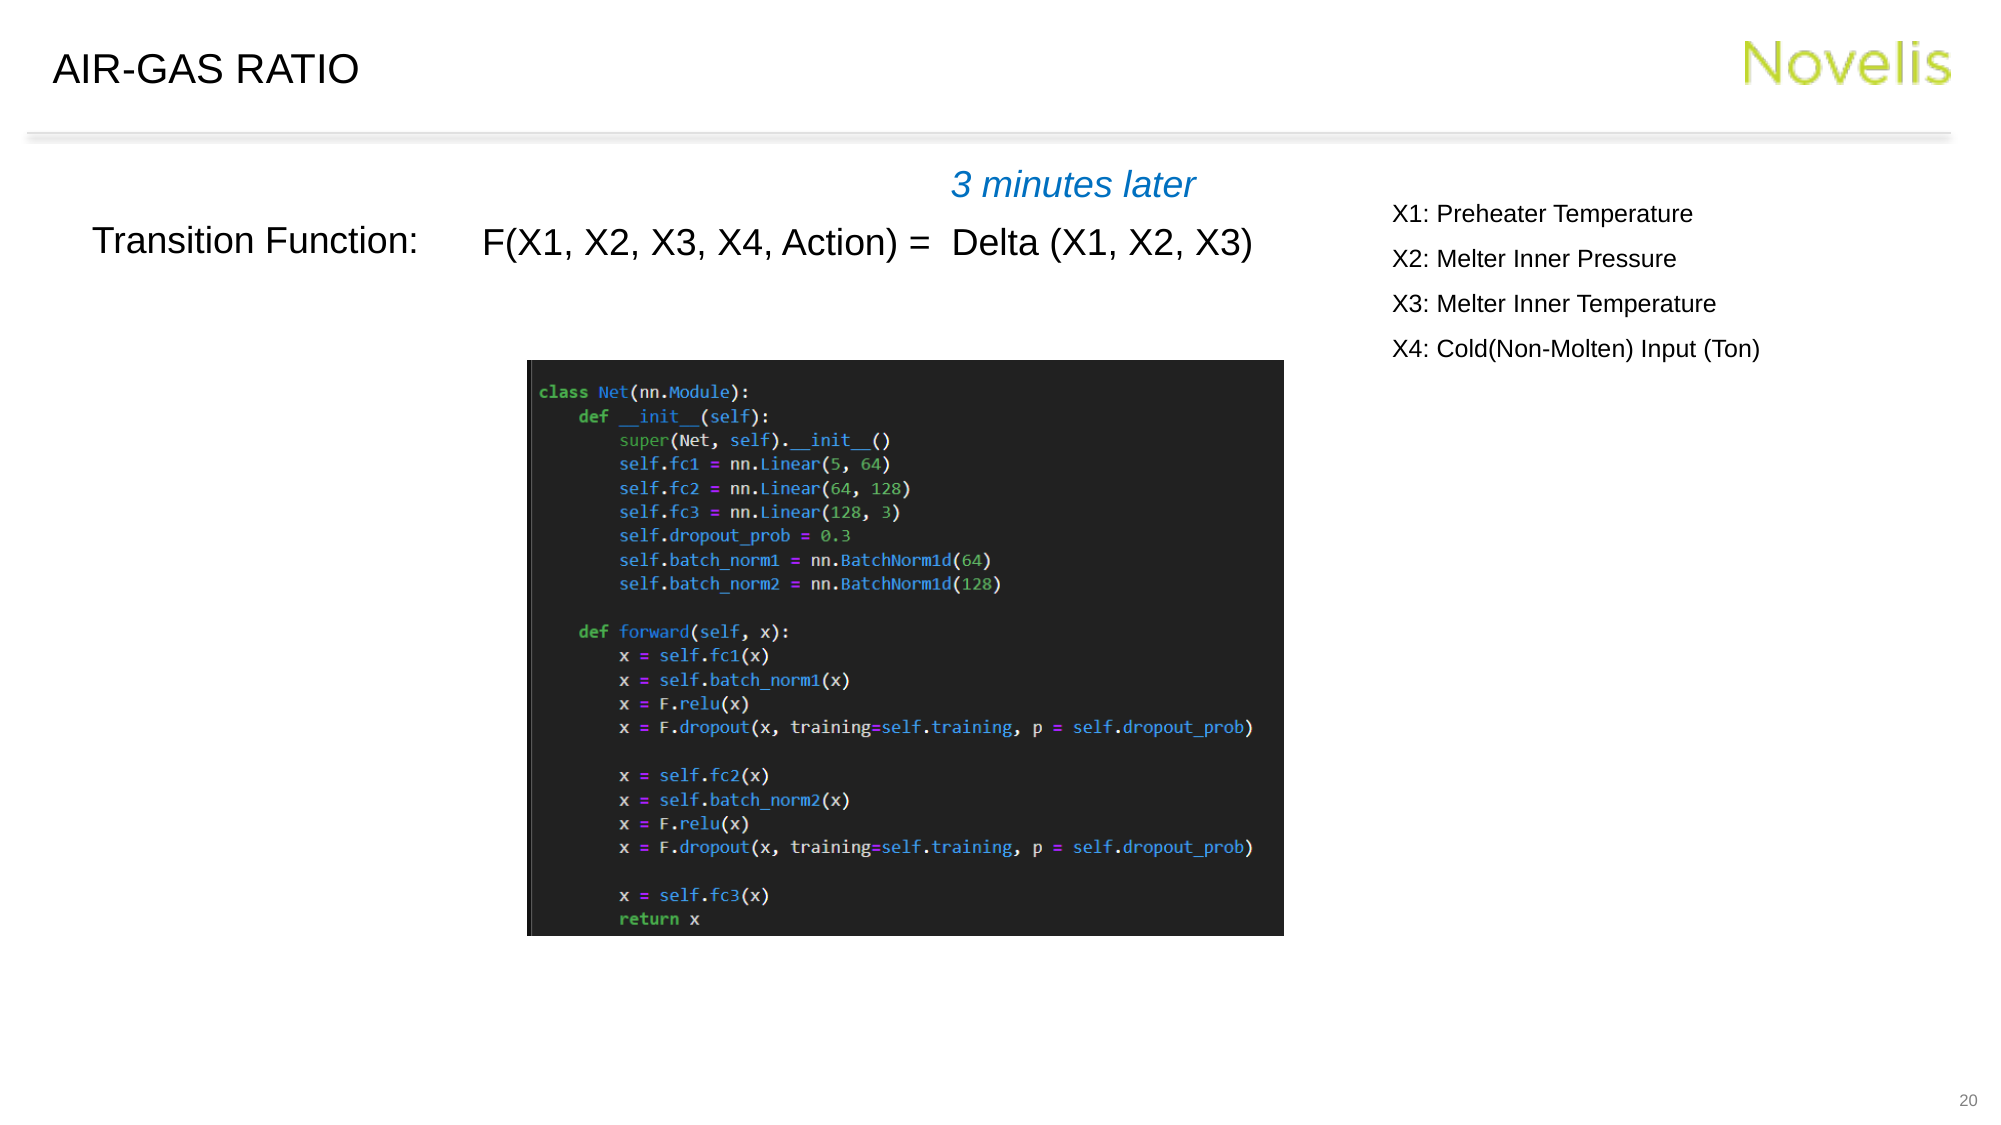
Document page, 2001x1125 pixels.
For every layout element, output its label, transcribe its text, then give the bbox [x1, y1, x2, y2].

title Air-Gas Ratio [52, 41, 1647, 230]
text_box Transition Function: [77, 208, 435, 359]
text_box X1: Preheater Temperature X2: Melter Inner Pressure X3: Melter Inner Temperature X4: Cold(Non-Molten) Input (Ton) [1377, 175, 1777, 370]
text_box F(X1, X2, X3, X4, Action) = Delta (X1, X2, X3) [467, 210, 1270, 271]
picture [1745, 41, 1951, 85]
text_box 3 minutes later [935, 152, 1212, 213]
picture [527, 359, 1284, 937]
